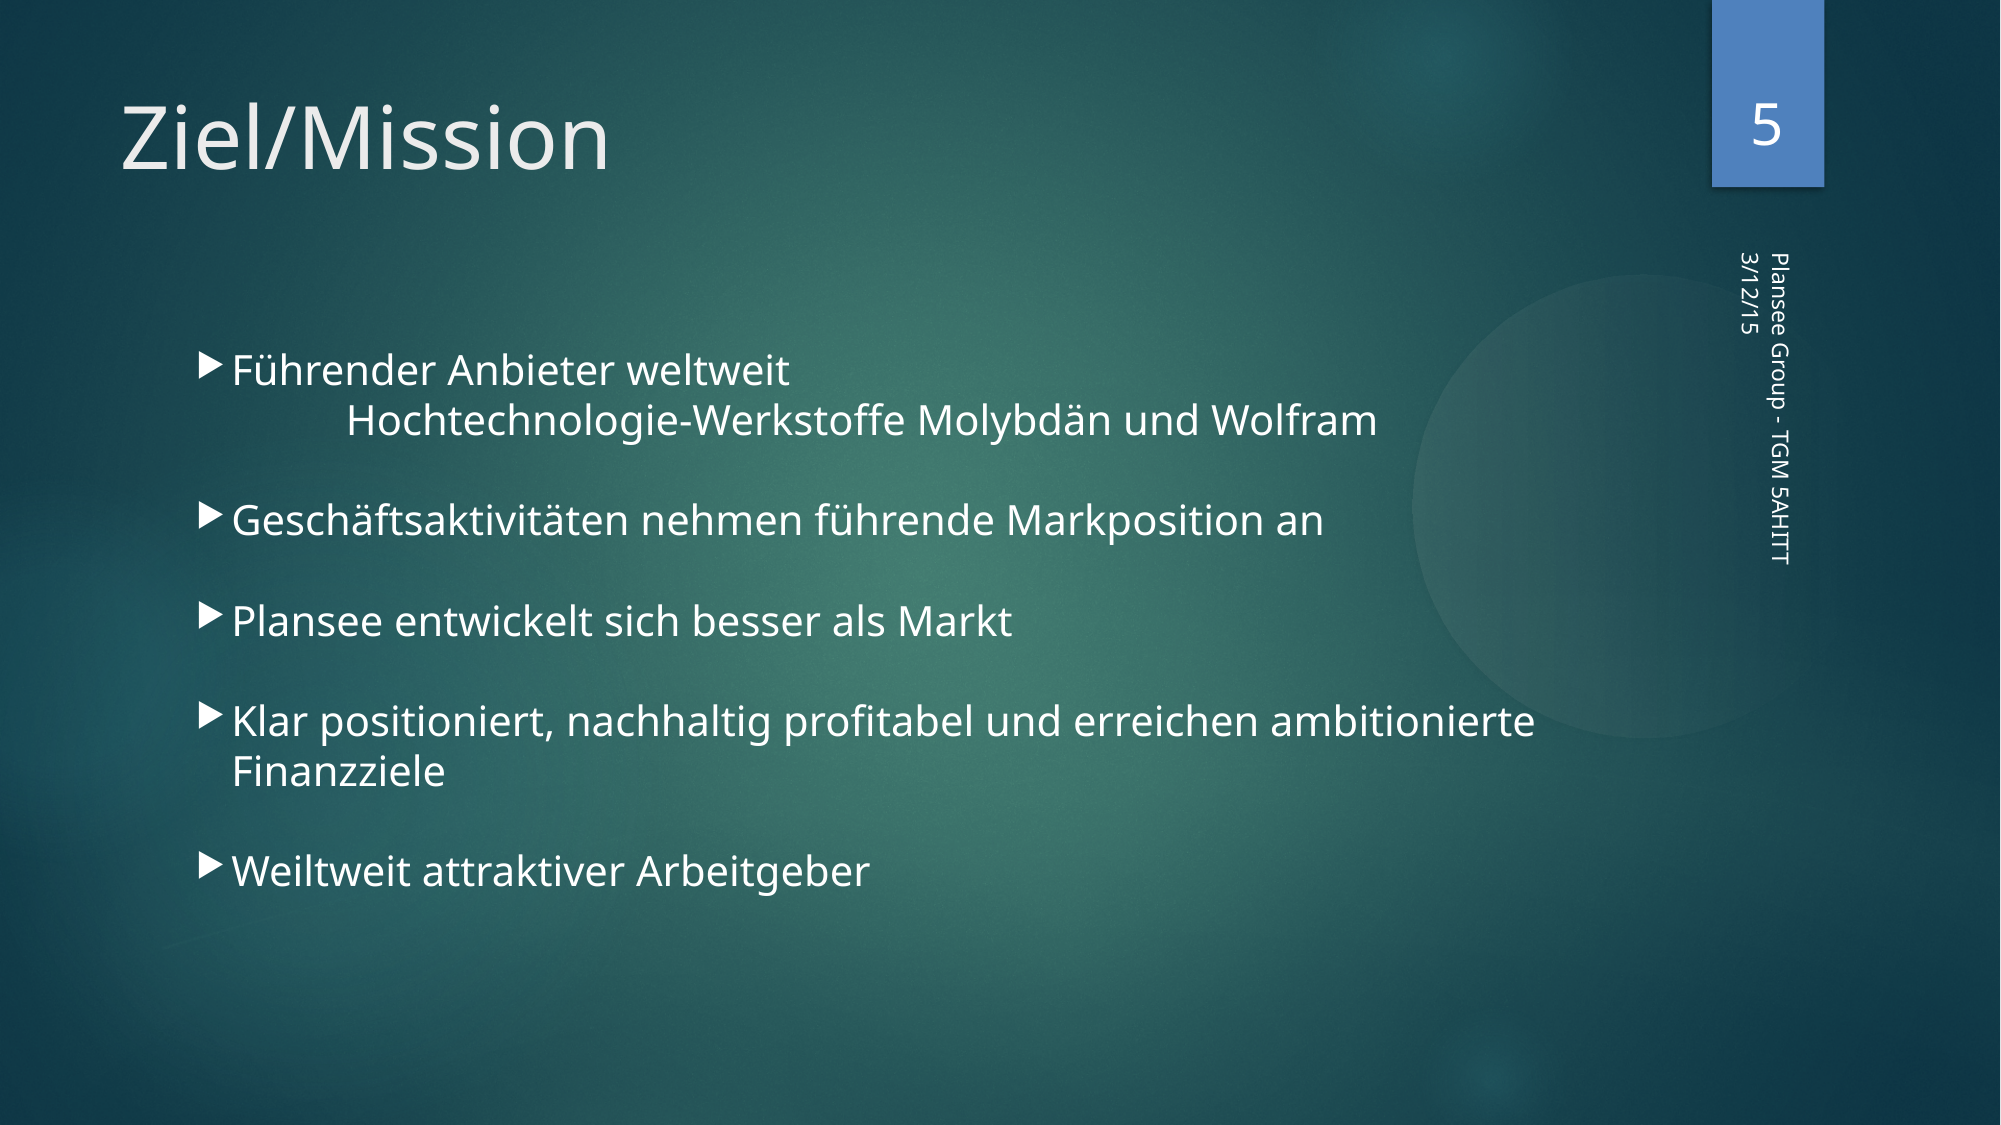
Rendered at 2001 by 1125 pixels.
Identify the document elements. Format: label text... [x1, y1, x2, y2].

picture [0, 0, 2001, 1125]
text_box 3/12/15 [1722, 237, 1760, 400]
text_box <number> [1698, 48, 1836, 175]
text_box Führender Anbieter weltweit Hochtechnologie-Werkstoffe Molybdän und Wolfram Geschäftsaktivitäten nehmen führende Markposition an Plansee entwickelt sich besser als Markt Klar positioniert, nachhaltig profitabel und erreichen ambitionierte Finanzziele Weiltweit attraktiver Arbeitgeber [181, 336, 1649, 1025]
text_box Plansee Group - TGM 5AHITT [1760, 237, 1811, 871]
text_box Ziel/Mission [106, 74, 1649, 304]
